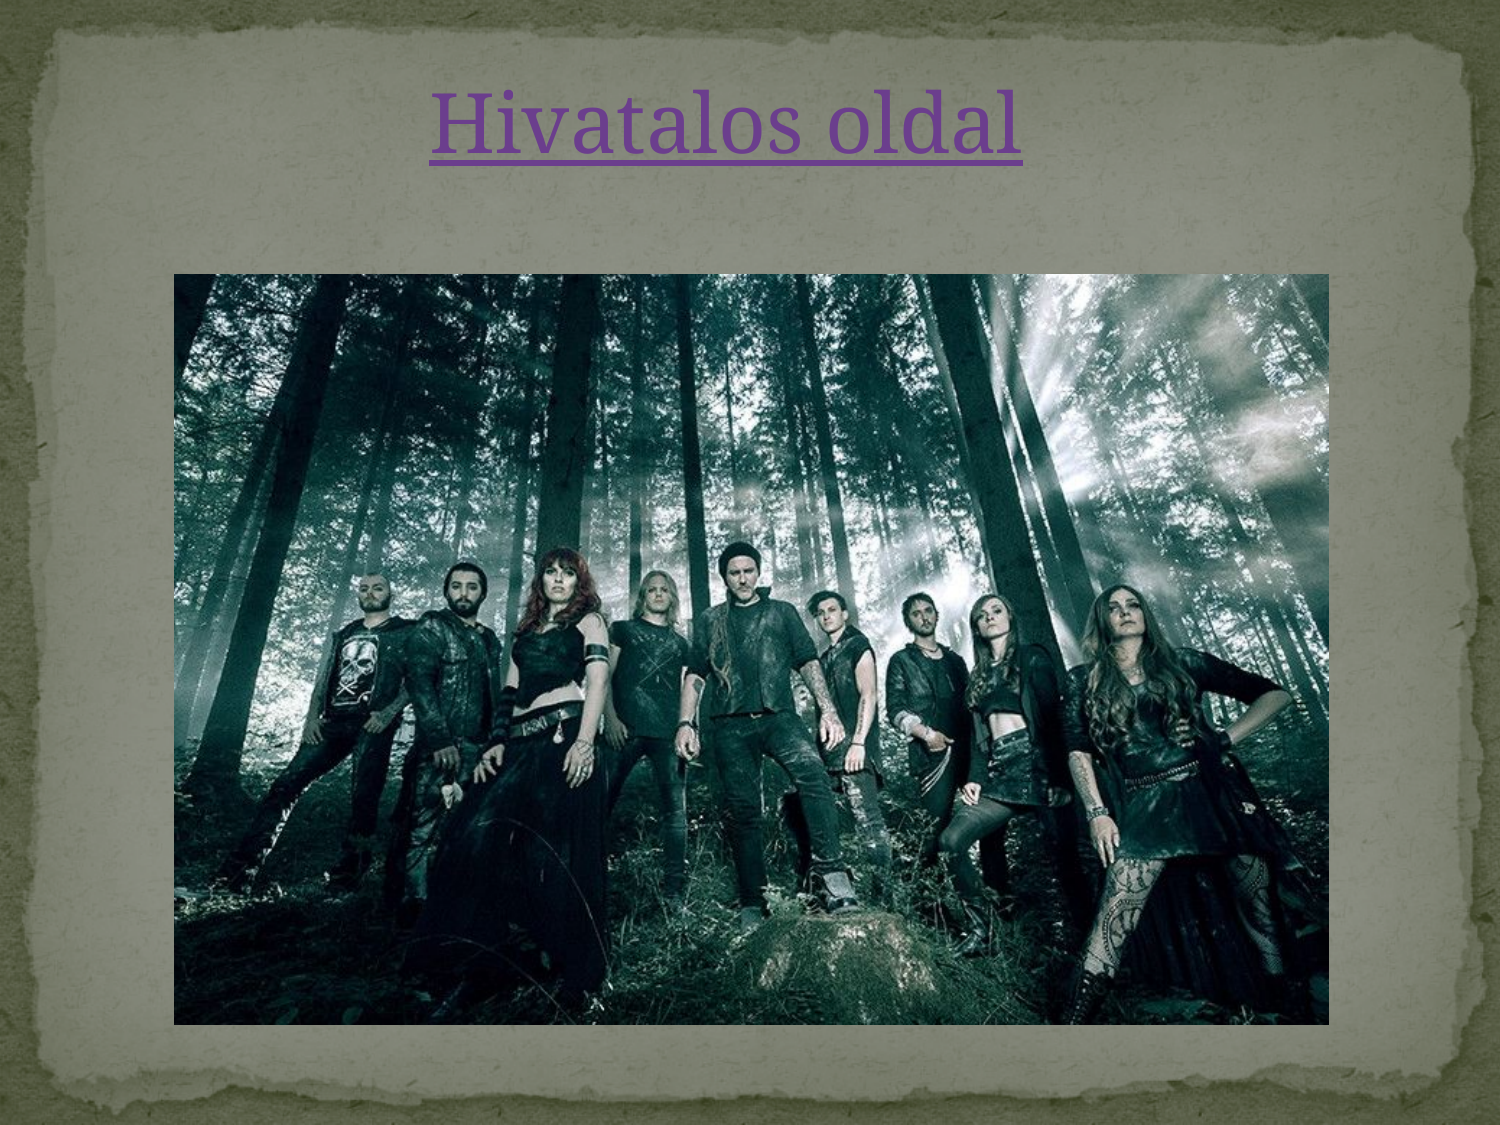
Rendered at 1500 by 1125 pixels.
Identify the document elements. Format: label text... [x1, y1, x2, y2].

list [176, 276, 1326, 1024]
text_box Hivatalos oldal [414, 62, 1039, 191]
